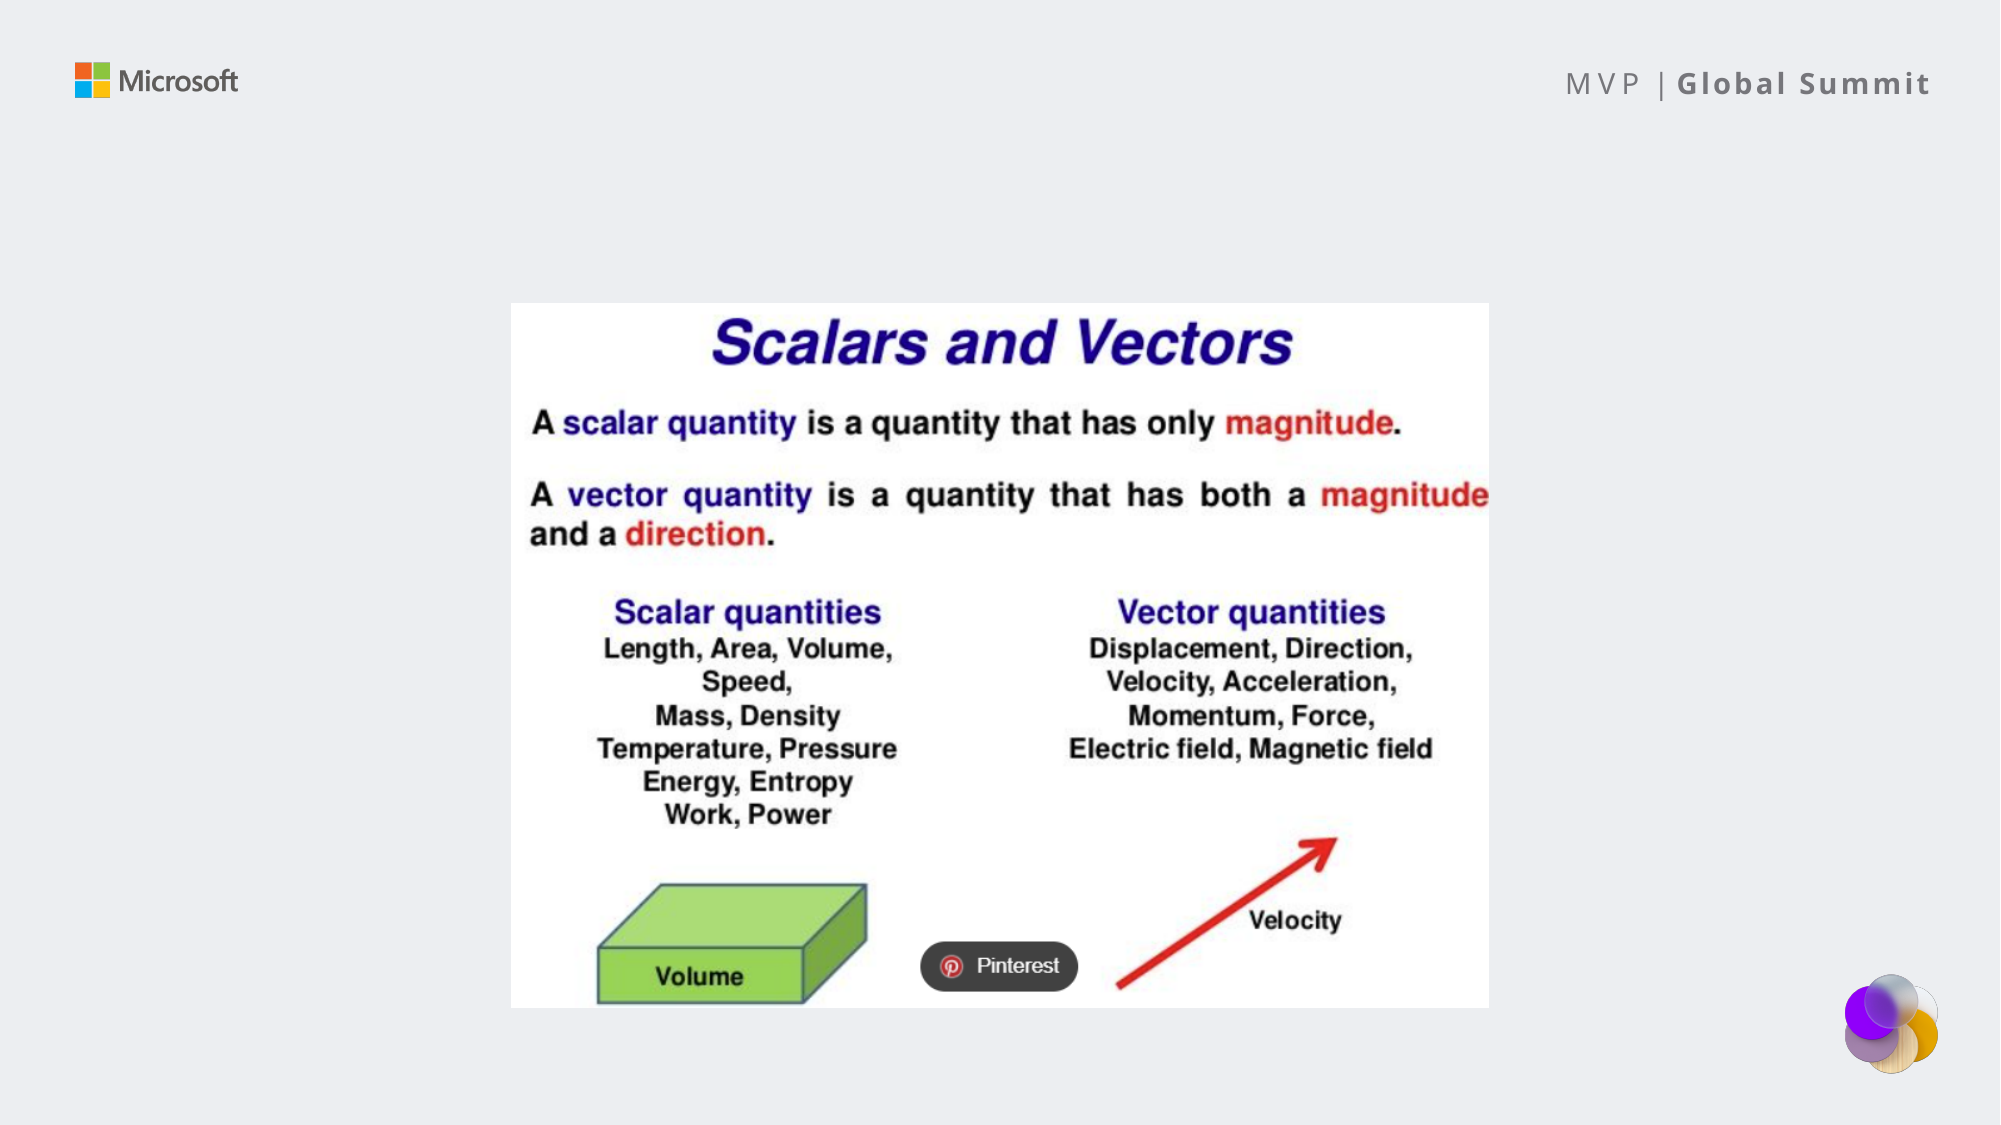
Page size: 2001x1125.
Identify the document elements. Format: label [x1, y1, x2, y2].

picture [75, 48, 238, 112]
list [511, 303, 1489, 1008]
picture [1174, 645, 1973, 1095]
